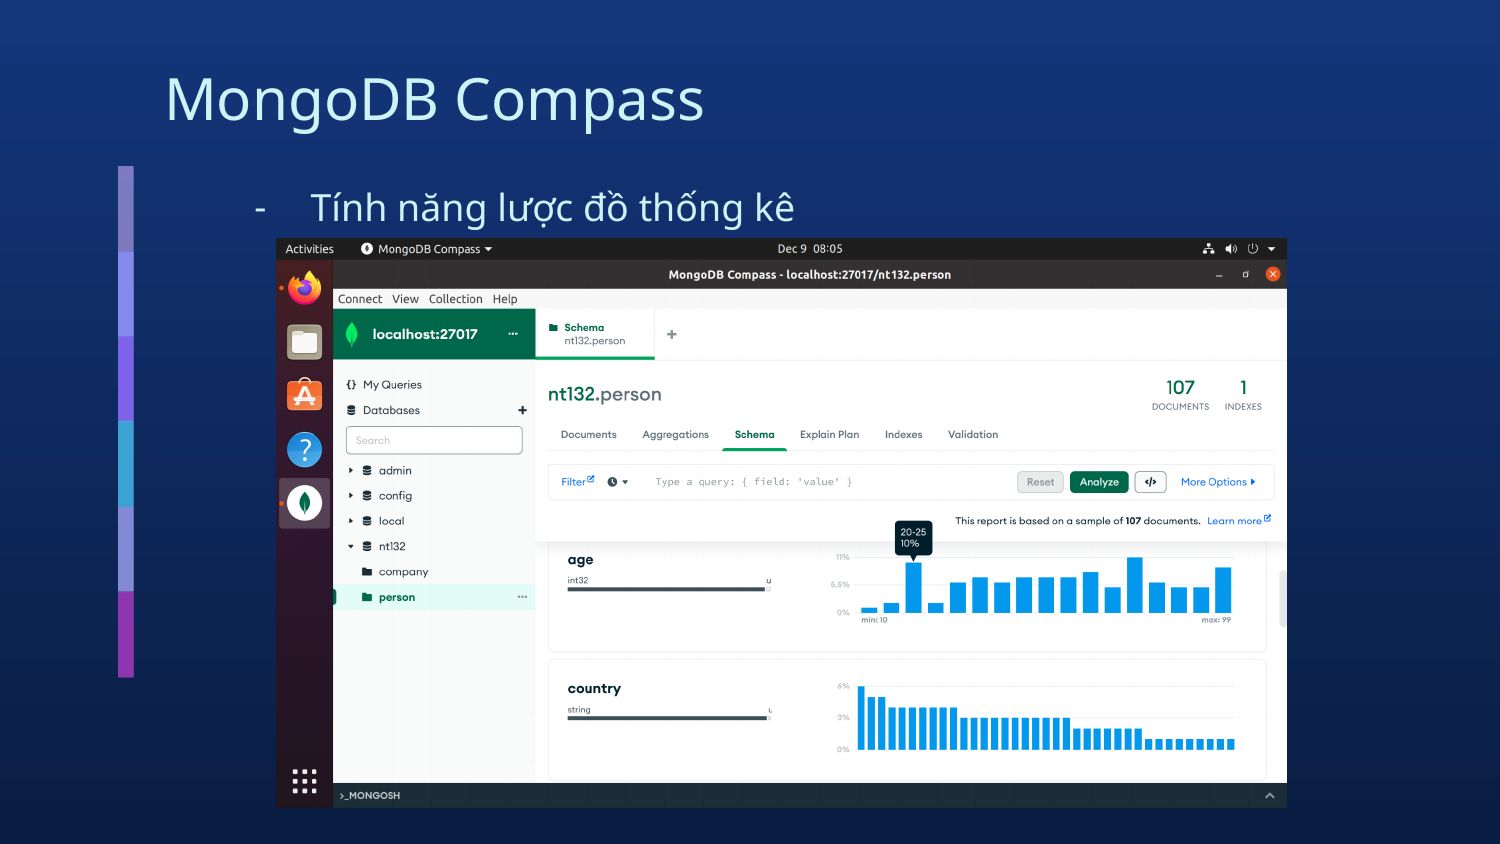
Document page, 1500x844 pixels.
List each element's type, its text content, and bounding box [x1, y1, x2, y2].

title MongoDB Compass [149, 46, 750, 162]
list Tính năng lược đồ thống kê [220, 161, 1114, 667]
picture [276, 238, 1288, 808]
